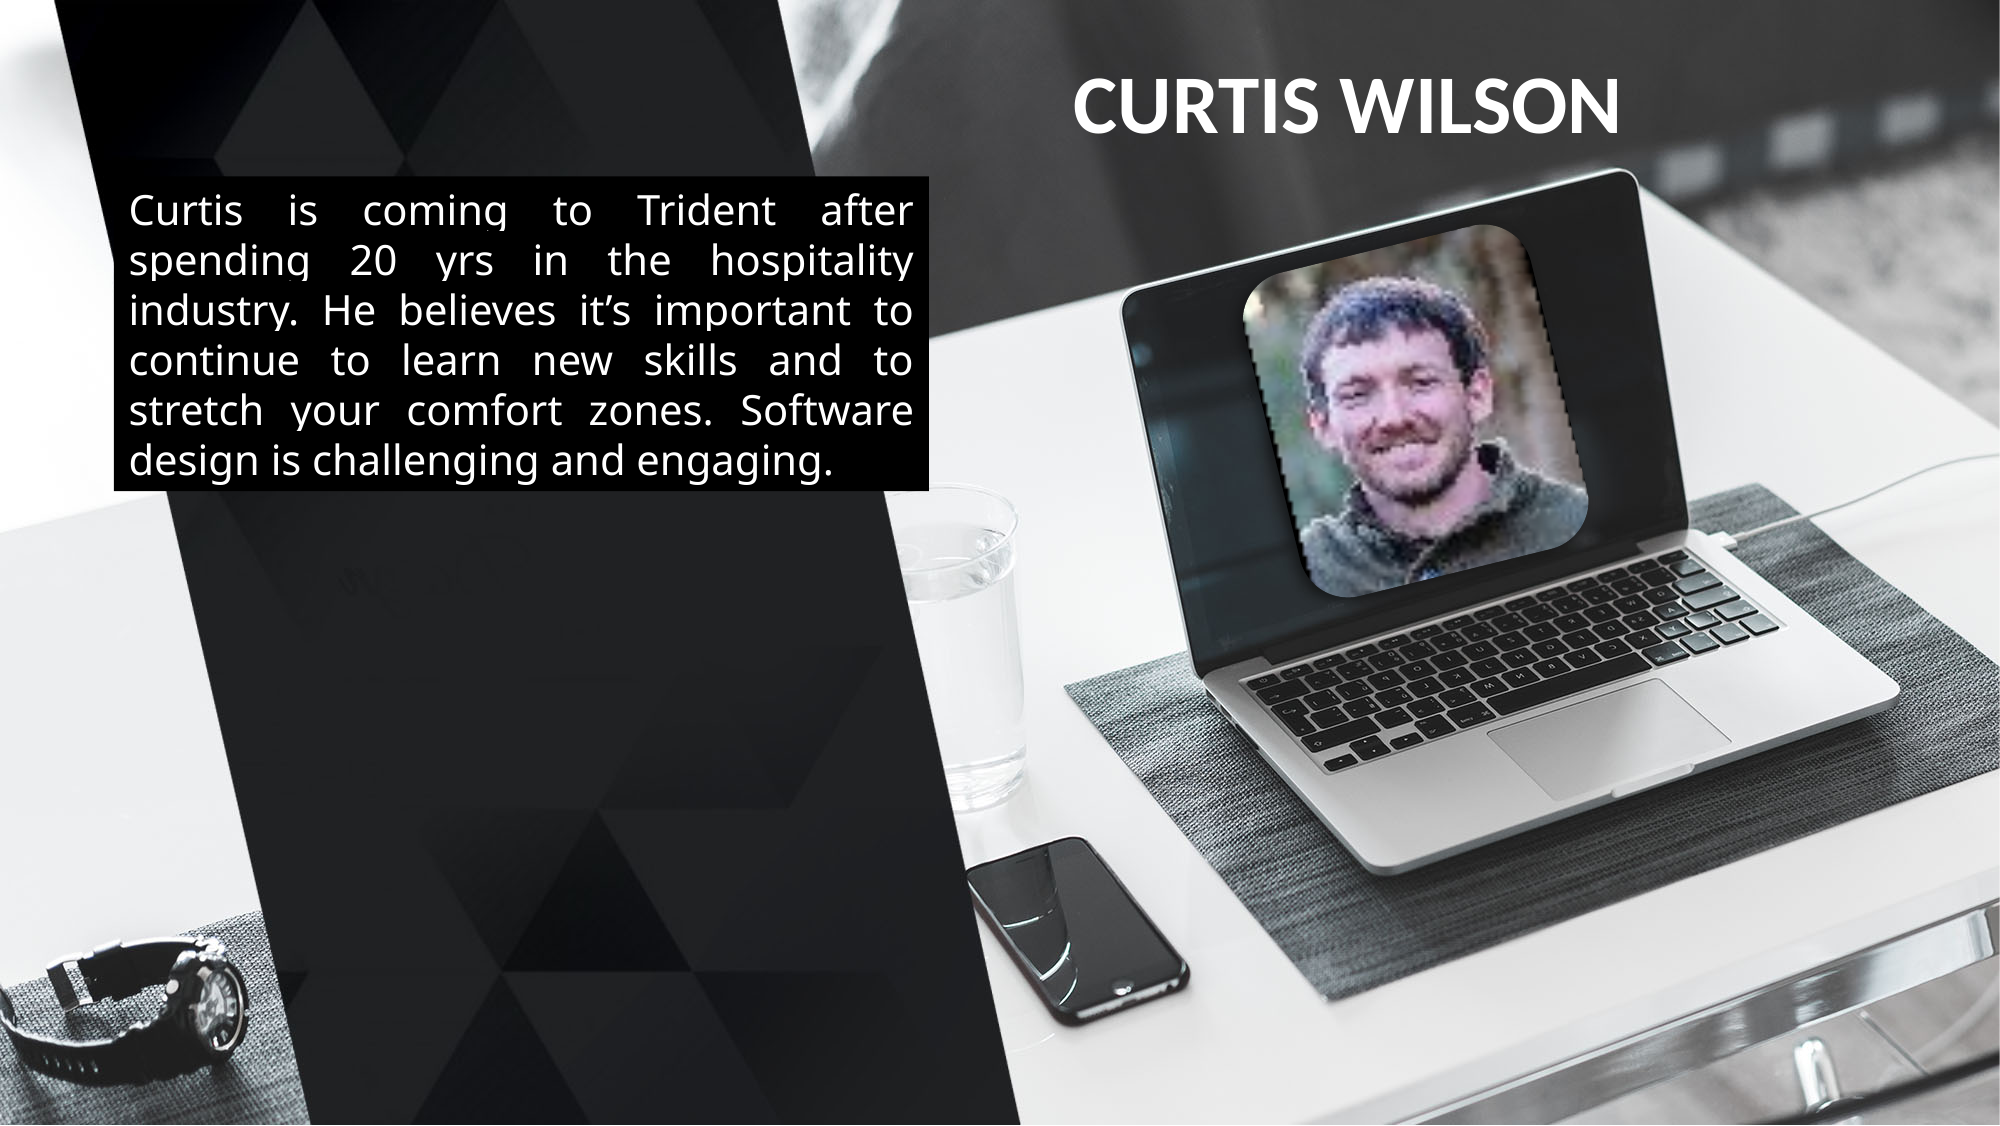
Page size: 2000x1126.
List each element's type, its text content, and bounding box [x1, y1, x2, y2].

text_box Curtis is coming to Trident after spending 20 yrs in the hospitality industry. He believes it’s important to continue to learn new skills and to stretch your comfort zones. Software design is challenging and engaging. [113, 176, 929, 492]
picture [0, 0, 2000, 1125]
text_box CURTIS WILSON [1058, 42, 1685, 158]
